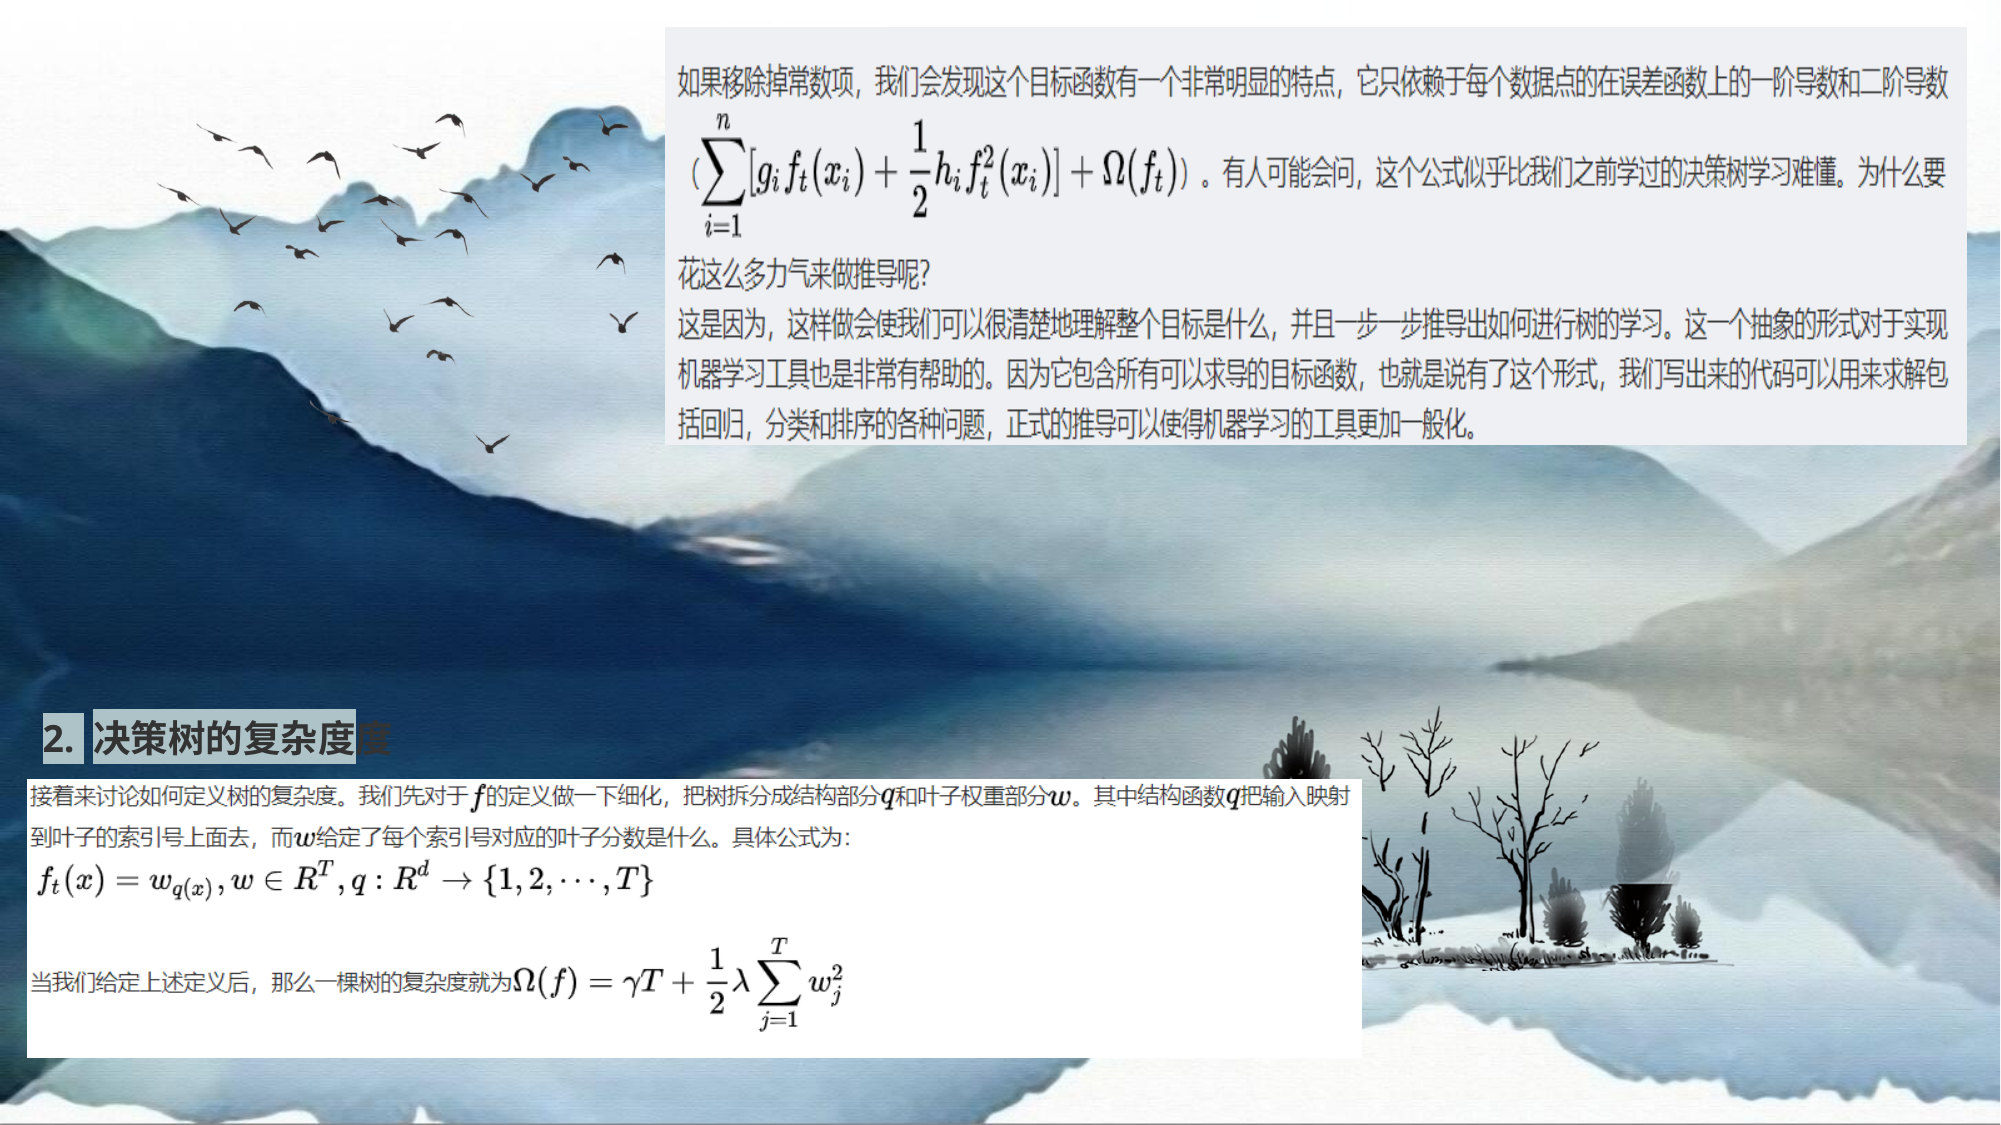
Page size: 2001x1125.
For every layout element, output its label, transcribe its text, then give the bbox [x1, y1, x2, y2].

picture [0, 0, 2001, 1125]
text_box 2. 决策树的复杂度度 [27, 708, 463, 768]
